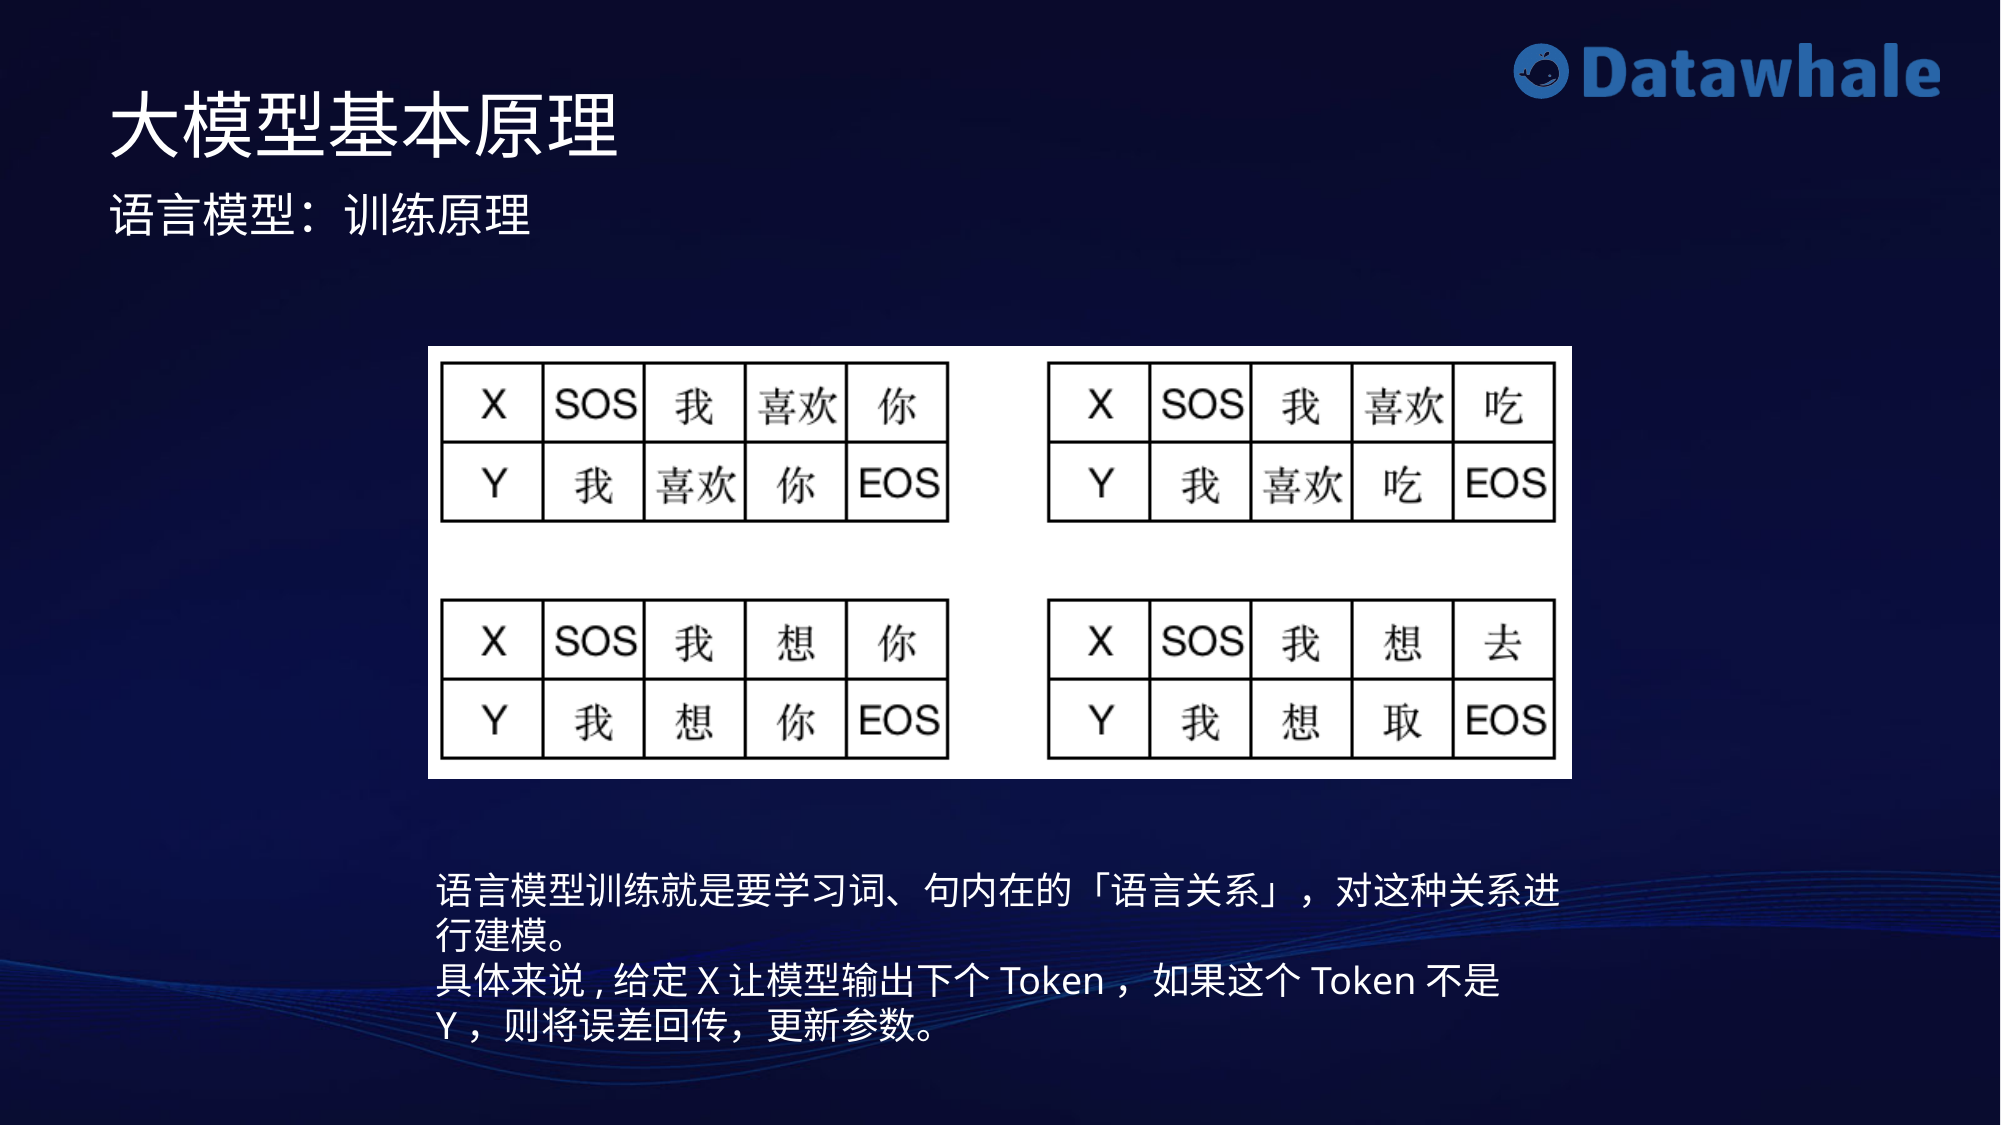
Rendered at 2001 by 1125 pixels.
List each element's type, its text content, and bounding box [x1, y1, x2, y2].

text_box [1513, 43, 1940, 99]
text_box 语言模型：训练原理 [104, 181, 536, 246]
picture [0, 0, 2001, 1125]
text_box 语言模型训练就是要学习词、句内在的「语言关系」，对这种关系进行建模。 具体来说,给定X让模型输出下个Token，如果这个Token不是Y，则将误差回传，更新参数。 [428, 859, 1572, 1055]
text_box 大模型基本原理 [104, 75, 624, 171]
